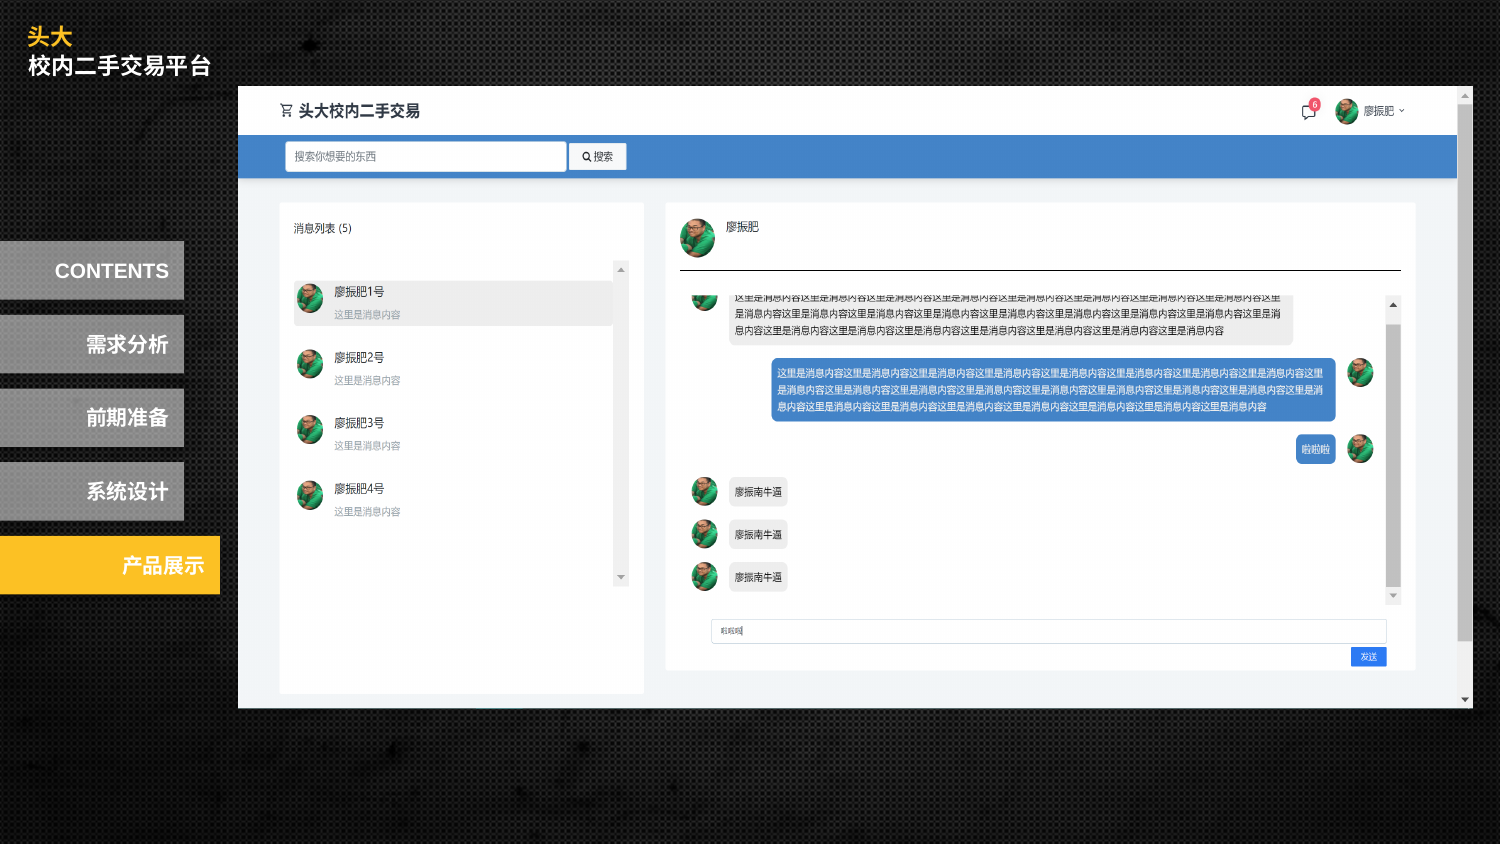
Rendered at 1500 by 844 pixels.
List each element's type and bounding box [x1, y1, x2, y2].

text_box [12, 15, 229, 88]
text_box [0, 240, 185, 300]
text_box [0, 461, 185, 521]
picture [0, 0, 1500, 844]
text_box [0, 314, 185, 374]
text_box [0, 535, 221, 595]
text_box [0, 388, 185, 448]
